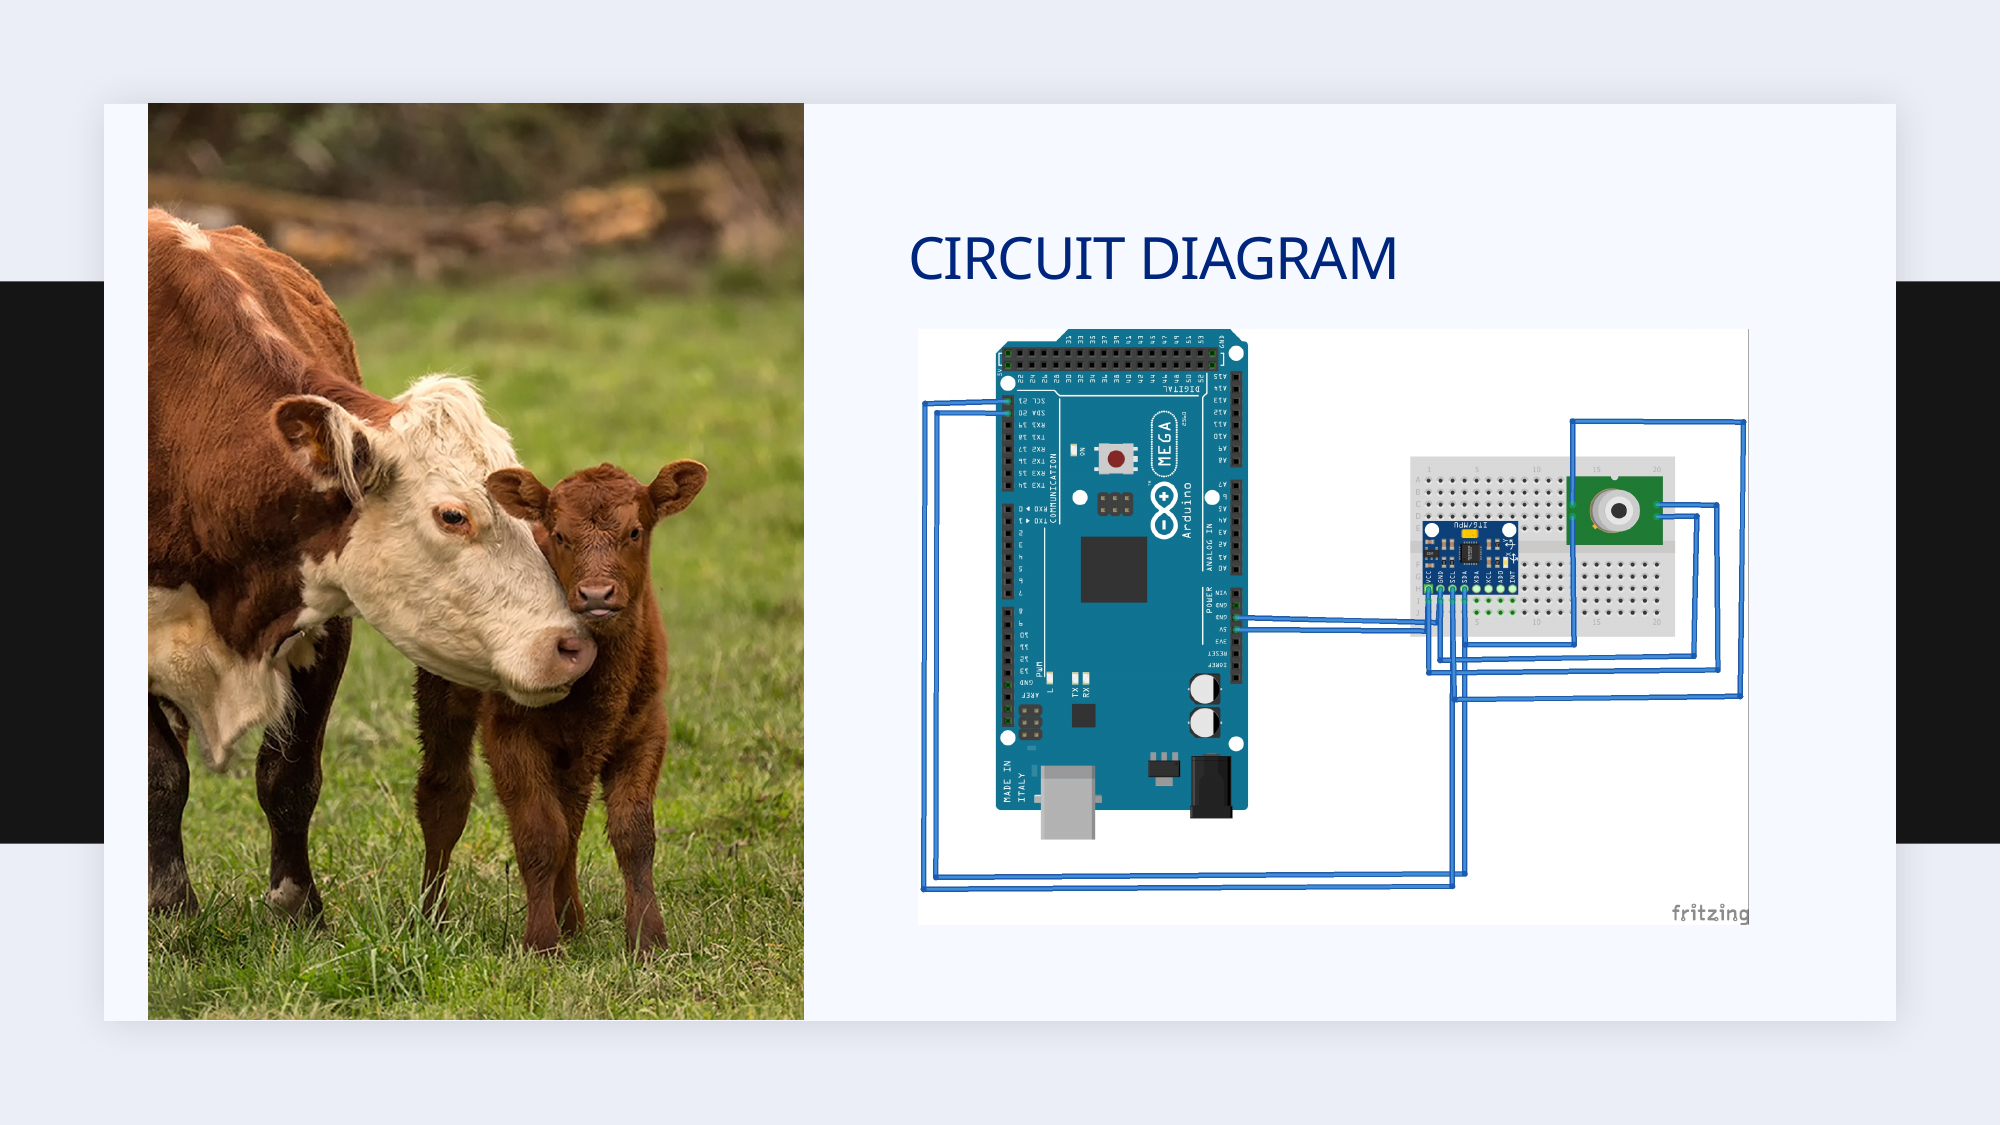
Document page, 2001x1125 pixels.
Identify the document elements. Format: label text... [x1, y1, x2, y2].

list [917, 328, 1750, 926]
title CIRCUIT DIAGRAM [893, 154, 1830, 367]
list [147, 102, 804, 1021]
